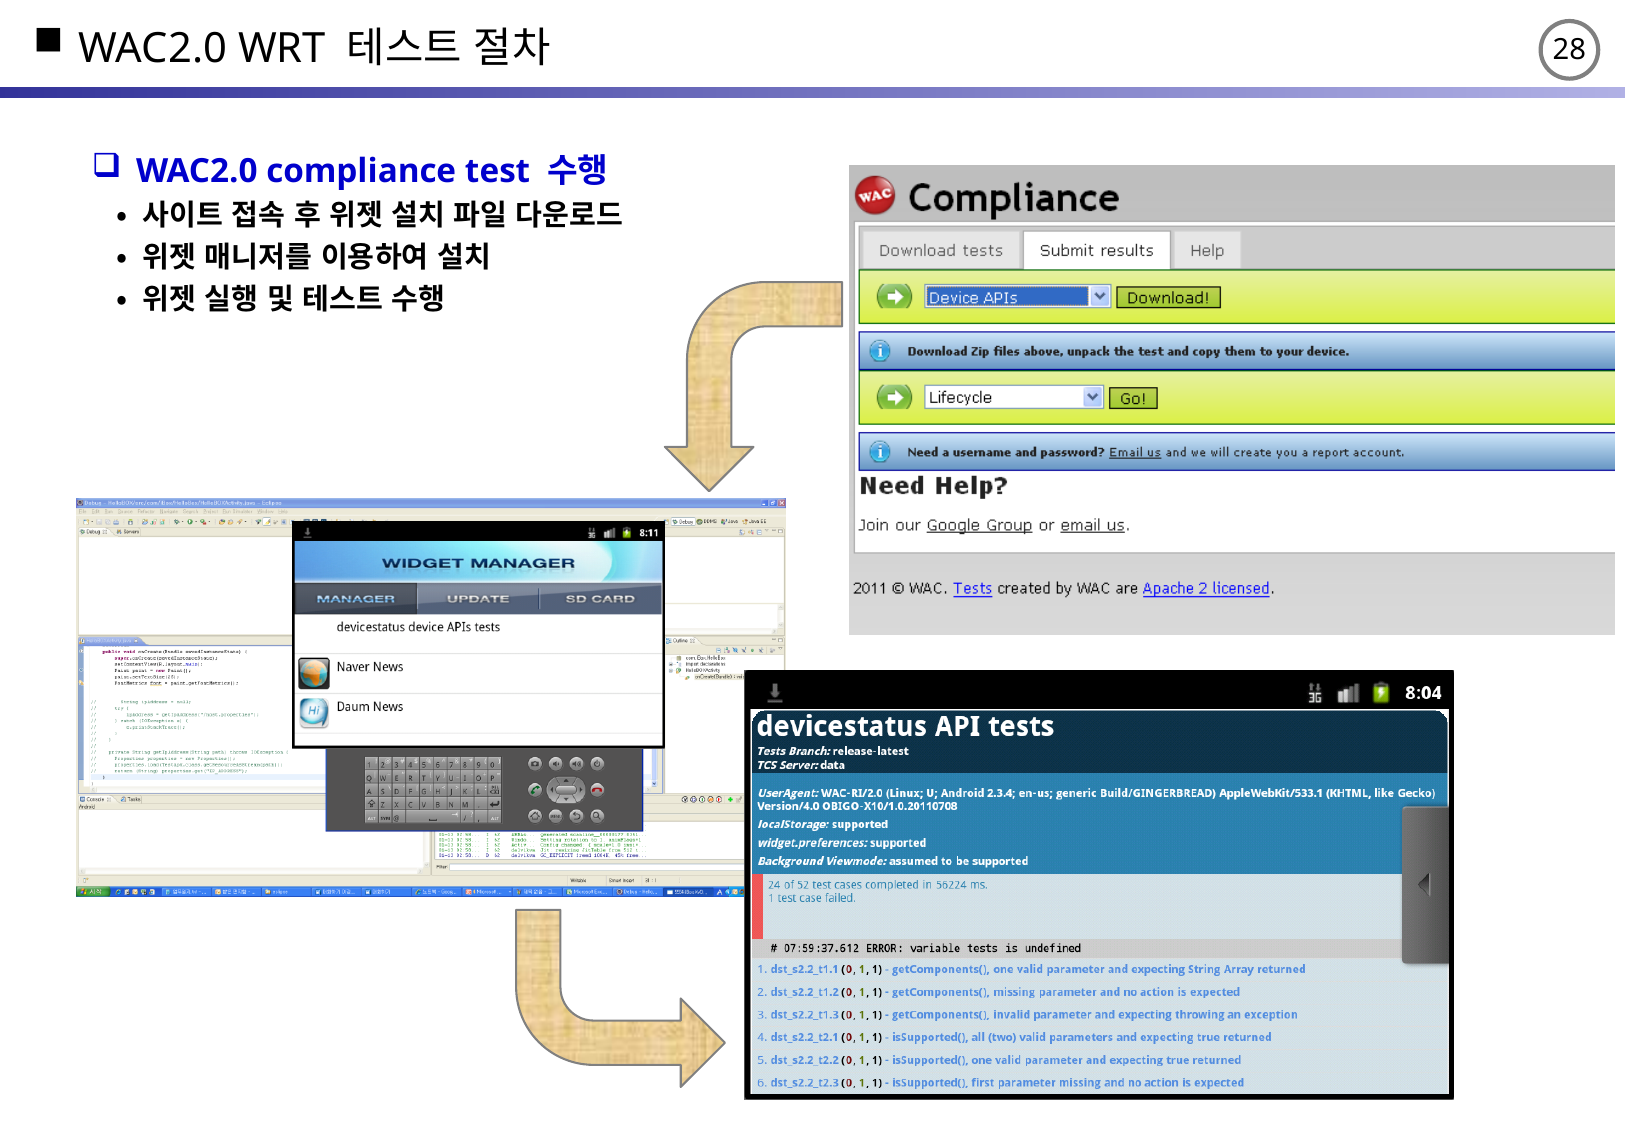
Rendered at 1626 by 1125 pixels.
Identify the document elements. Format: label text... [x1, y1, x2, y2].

text_box [516, 909, 726, 1087]
text_box [664, 282, 843, 492]
picture [849, 165, 1615, 636]
picture [76, 497, 1454, 1101]
title WAC2.0 WRT 테스트 절차 [16, 5, 1345, 86]
text_box WAC2.0 compliance test 수행 • 사이트 접속 후 위젯 설치 파일 다운로드 • 위젯 매니저를 이용하여 설치 adb push devicestatus.wgt /sdcard/ • 위젯 실행 및 테스트 수행 [76, 133, 1549, 458]
